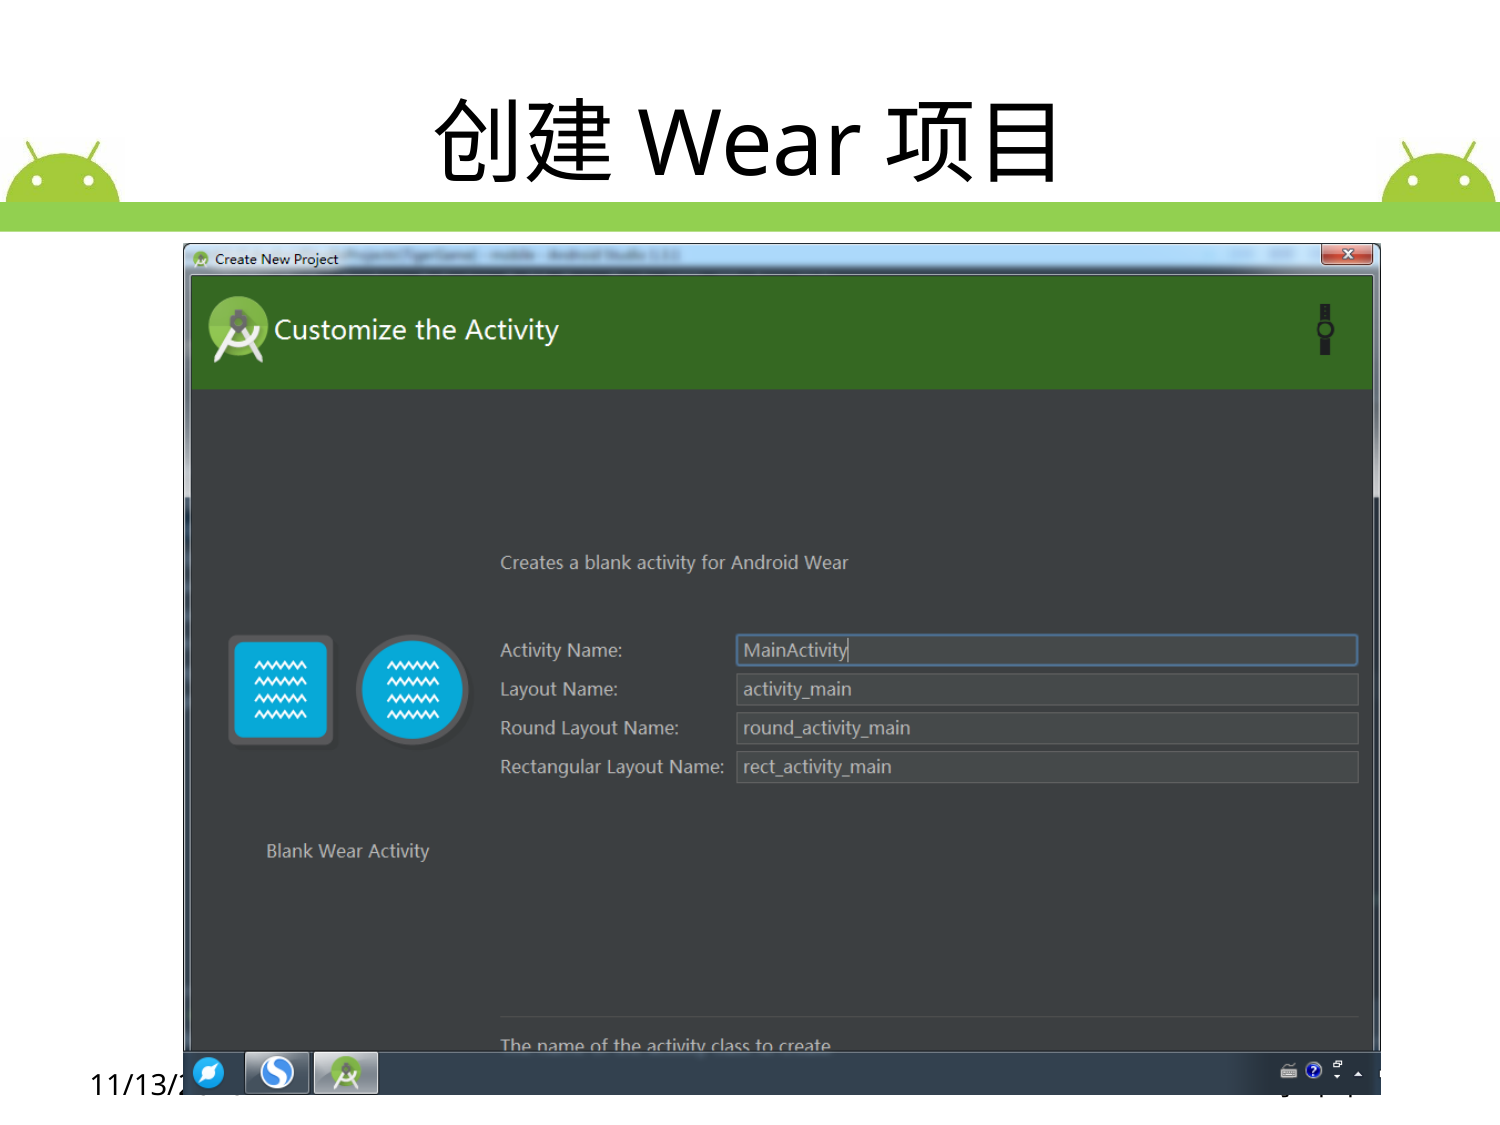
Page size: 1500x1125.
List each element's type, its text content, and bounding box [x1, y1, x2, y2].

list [182, 242, 1381, 1096]
picture [1425, 137, 1500, 202]
picture [0, 137, 75, 202]
title 创建Wear项目 [75, 45, 1425, 233]
